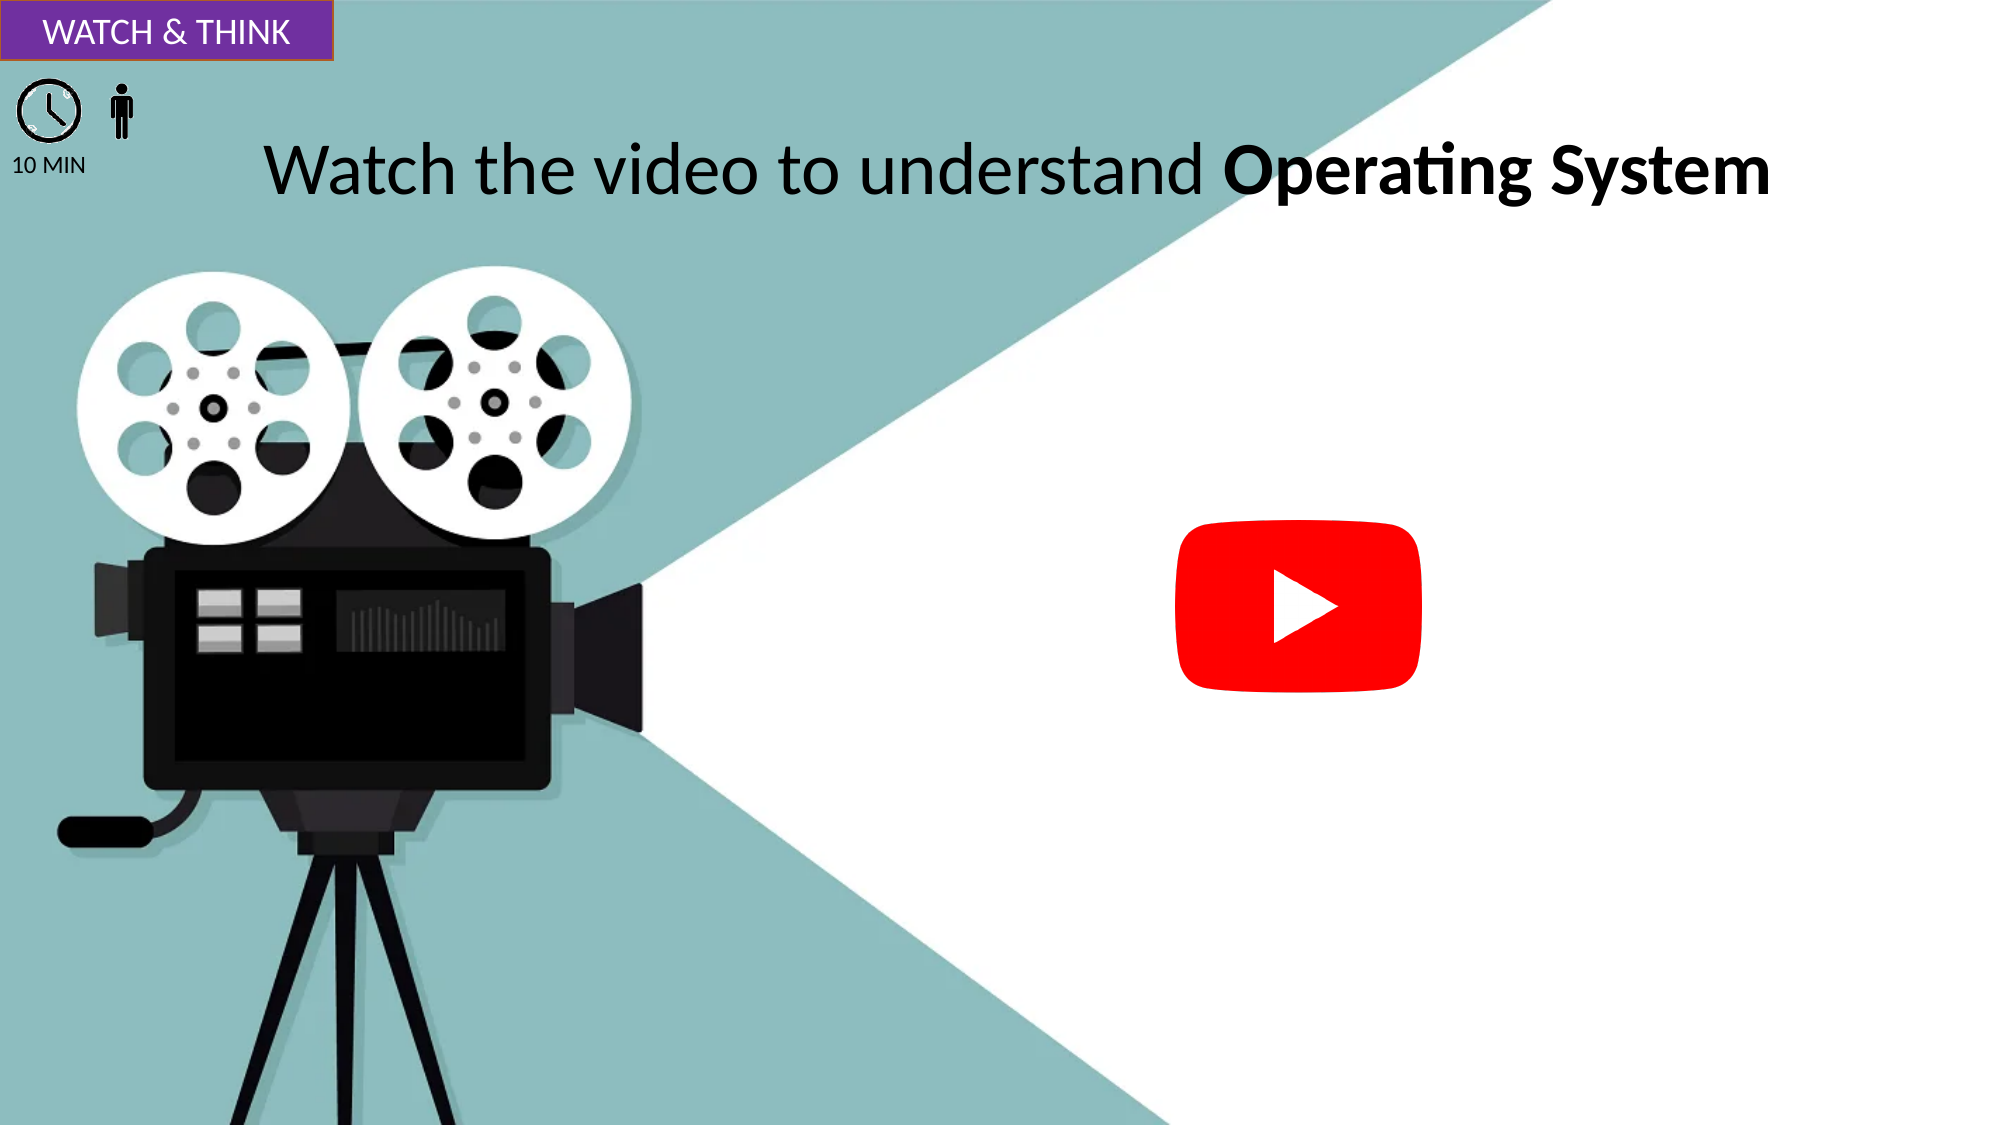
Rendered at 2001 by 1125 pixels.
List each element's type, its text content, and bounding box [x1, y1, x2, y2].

picture [0, 0, 1553, 1125]
text_box Watch the video to understand Operating System [1553, 112, 1788, 218]
